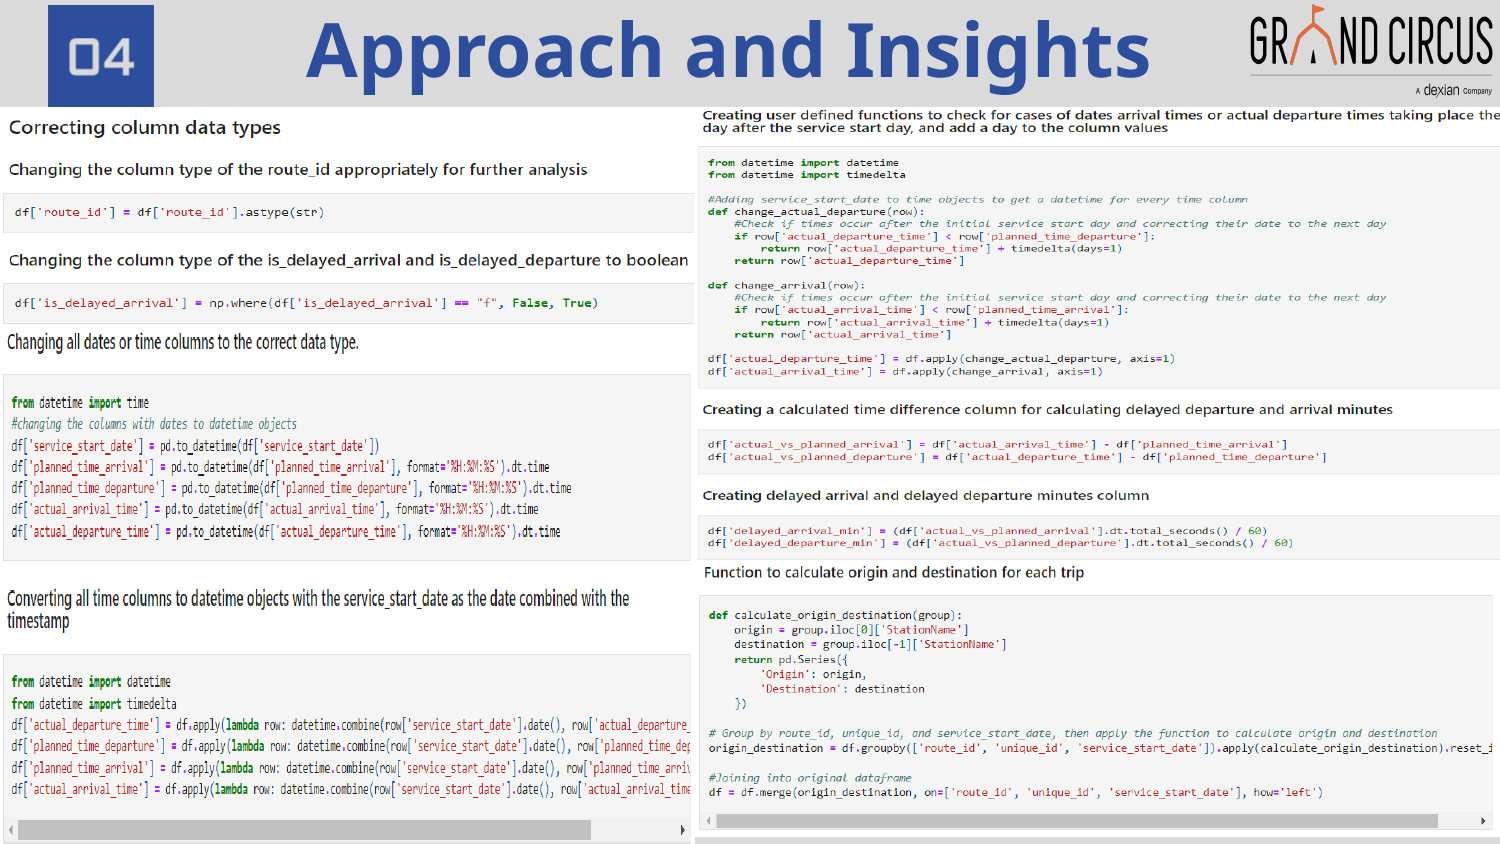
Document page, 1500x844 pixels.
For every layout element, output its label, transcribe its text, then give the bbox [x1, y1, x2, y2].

picture [0, 0, 1500, 844]
text_box Approach and Insights [169, 6, 1237, 90]
